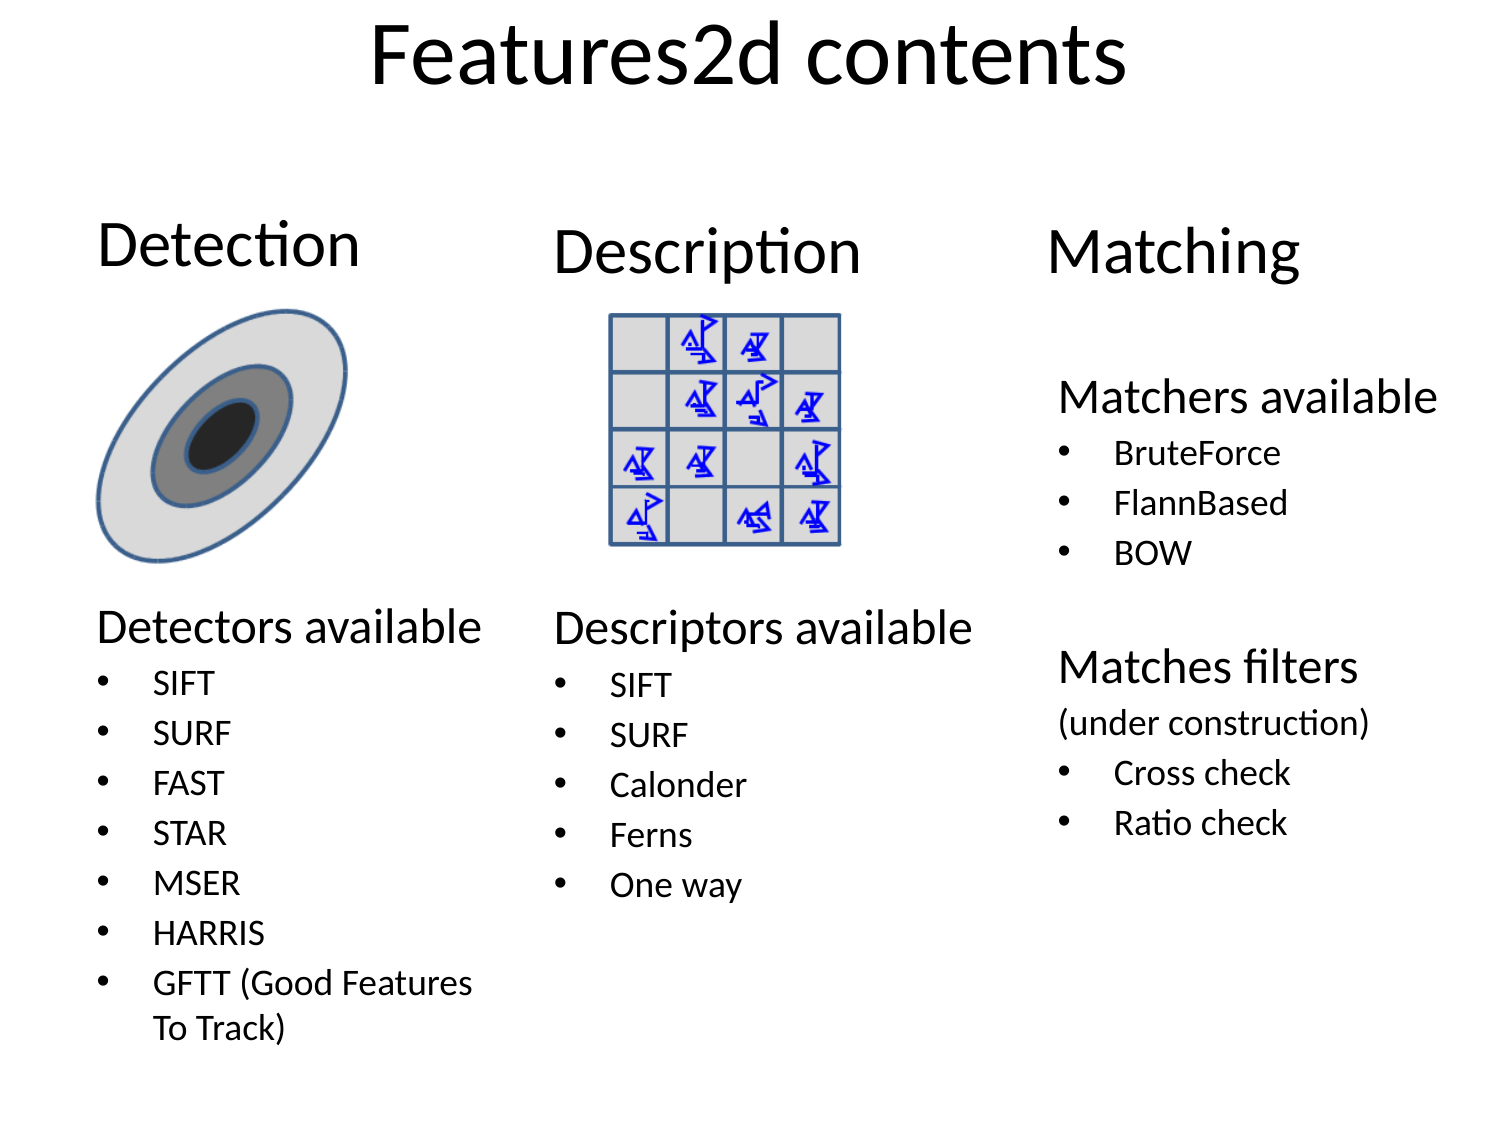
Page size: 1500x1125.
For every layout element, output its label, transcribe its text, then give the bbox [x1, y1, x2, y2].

text_box Detectors available SIFT SURF FAST STAR MSER HARRIS GFTT (Good Features To Track) [81, 585, 504, 1055]
text_box Matching [1031, 199, 1390, 312]
text_box Description [538, 199, 898, 312]
text_box Matchers available BruteForce FlannBased BOW Matches filters (under construction) Cross check Ratio check [1042, 355, 1465, 970]
picture [93, 304, 359, 571]
list Detection [81, 191, 394, 305]
text_box Descriptors available SIFT SURF Calonder Ferns One way [539, 587, 997, 1057]
picture [597, 304, 856, 559]
title Features2d contents [74, 0, 1426, 143]
